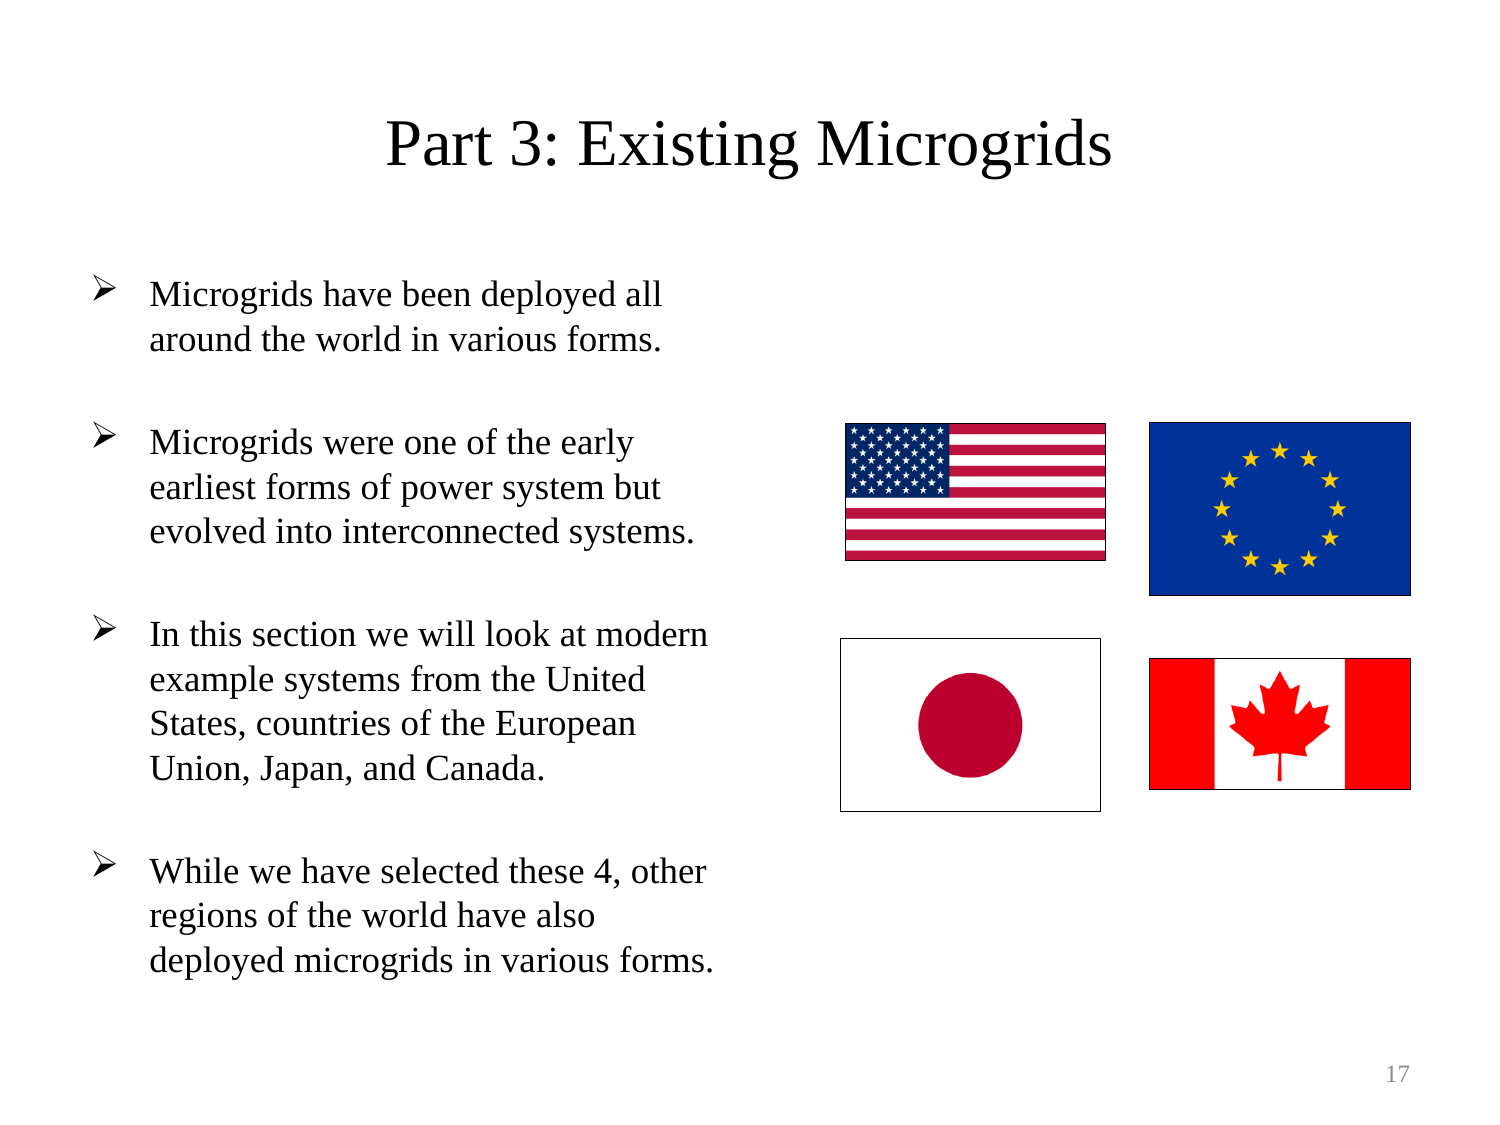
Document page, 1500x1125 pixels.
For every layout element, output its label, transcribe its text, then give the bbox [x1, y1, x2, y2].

picture [845, 423, 1106, 561]
picture [1149, 658, 1410, 789]
picture [840, 638, 1101, 812]
list Microgrids have been deployed all around the world in various forms. Microgrids were one of the early earliest forms of power system but evolved into interconnected systems. In this section we will look at modern example systems from the United States, countries of the European Union, Japan, and Canada. While we have selected these 4, other regions of the world have also deployed microgrids in various forms. [75, 262, 738, 1005]
picture [1149, 421, 1410, 596]
title Part 3: Existing Microgrids [75, 45, 1425, 233]
slide_number 17 [1074, 1042, 1425, 1103]
